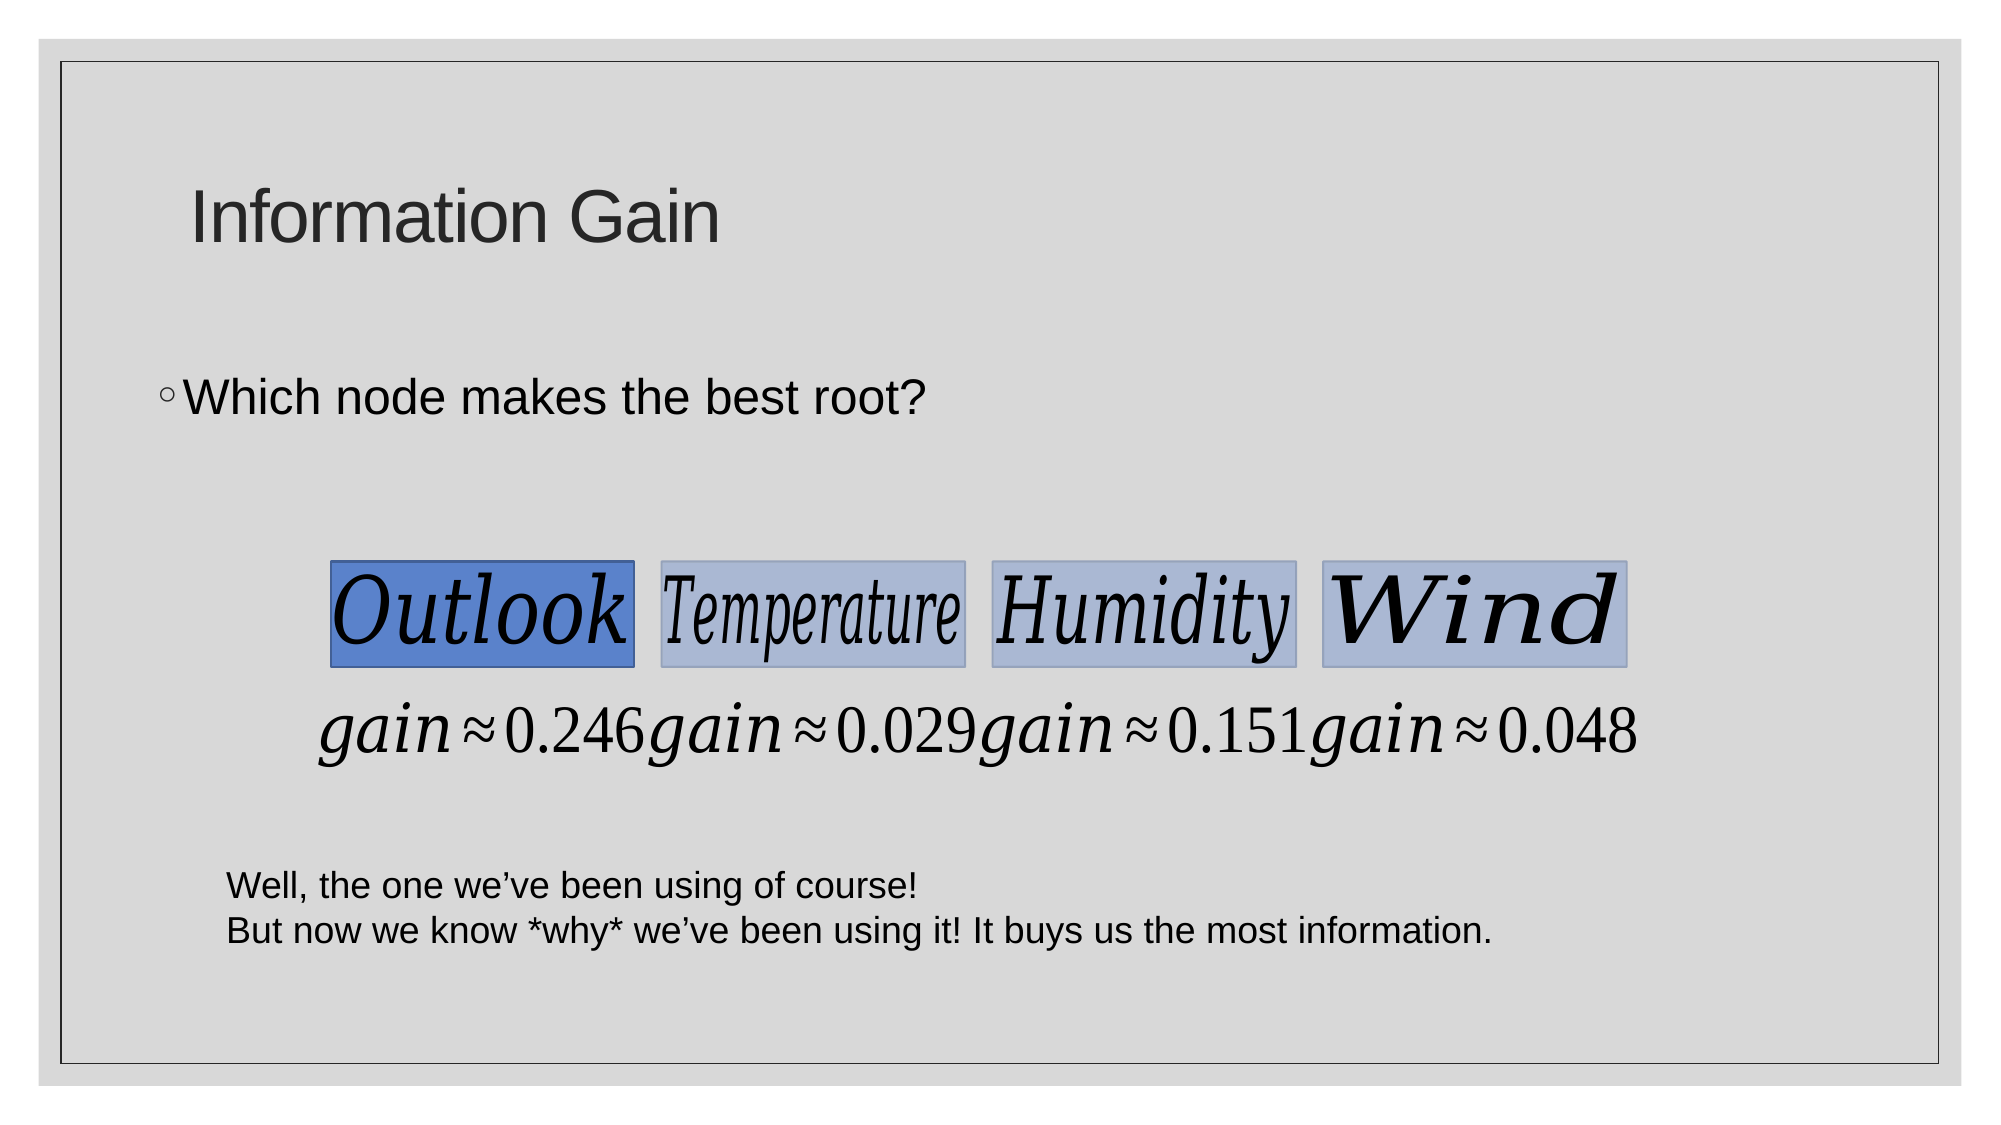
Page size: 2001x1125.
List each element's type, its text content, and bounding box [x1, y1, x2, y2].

text_box Well, the one we’ve been using of course! But now we know *why* we’ve been using it! It buys us the most information. [211, 853, 1668, 958]
text_box F1 [1325, 563, 1625, 665]
text_box F1 [994, 563, 1295, 665]
list Which node makes the best root? [137, 345, 1788, 1020]
text_box F1 [663, 563, 964, 665]
title Information Gain [174, 105, 1825, 331]
